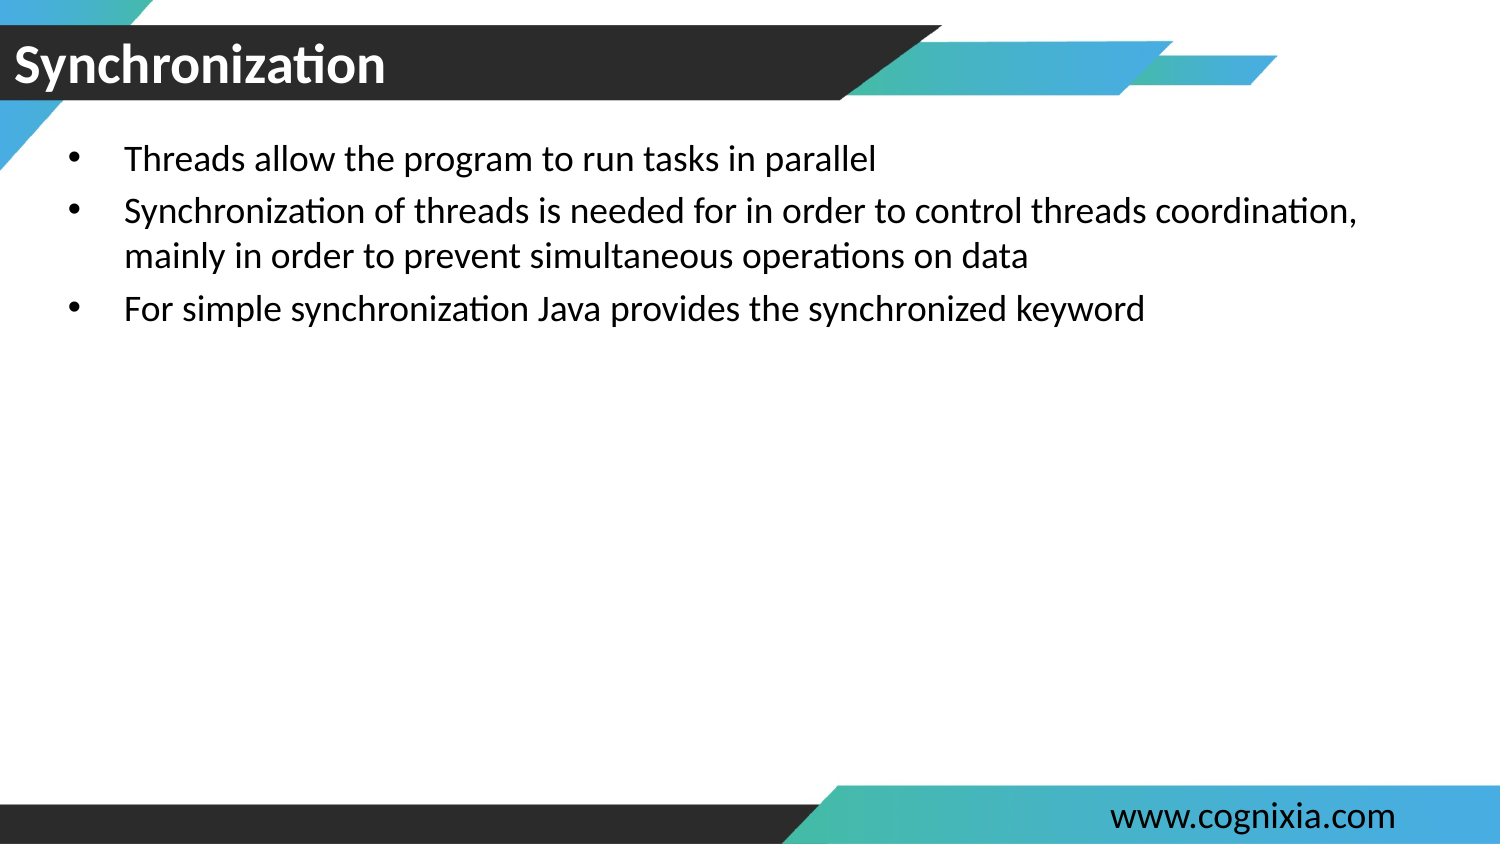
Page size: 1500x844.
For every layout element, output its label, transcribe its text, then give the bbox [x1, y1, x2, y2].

title Synchronization [0, 20, 869, 103]
list Threads allow the program to run tasks in parallel Synchronization of threads is needed for in order to control threads coordination, mainly in order to prevent simultaneous operations on data For simple synchronization Java provides the synchronized keyword [53, 126, 1483, 592]
picture [0, 0, 1500, 844]
